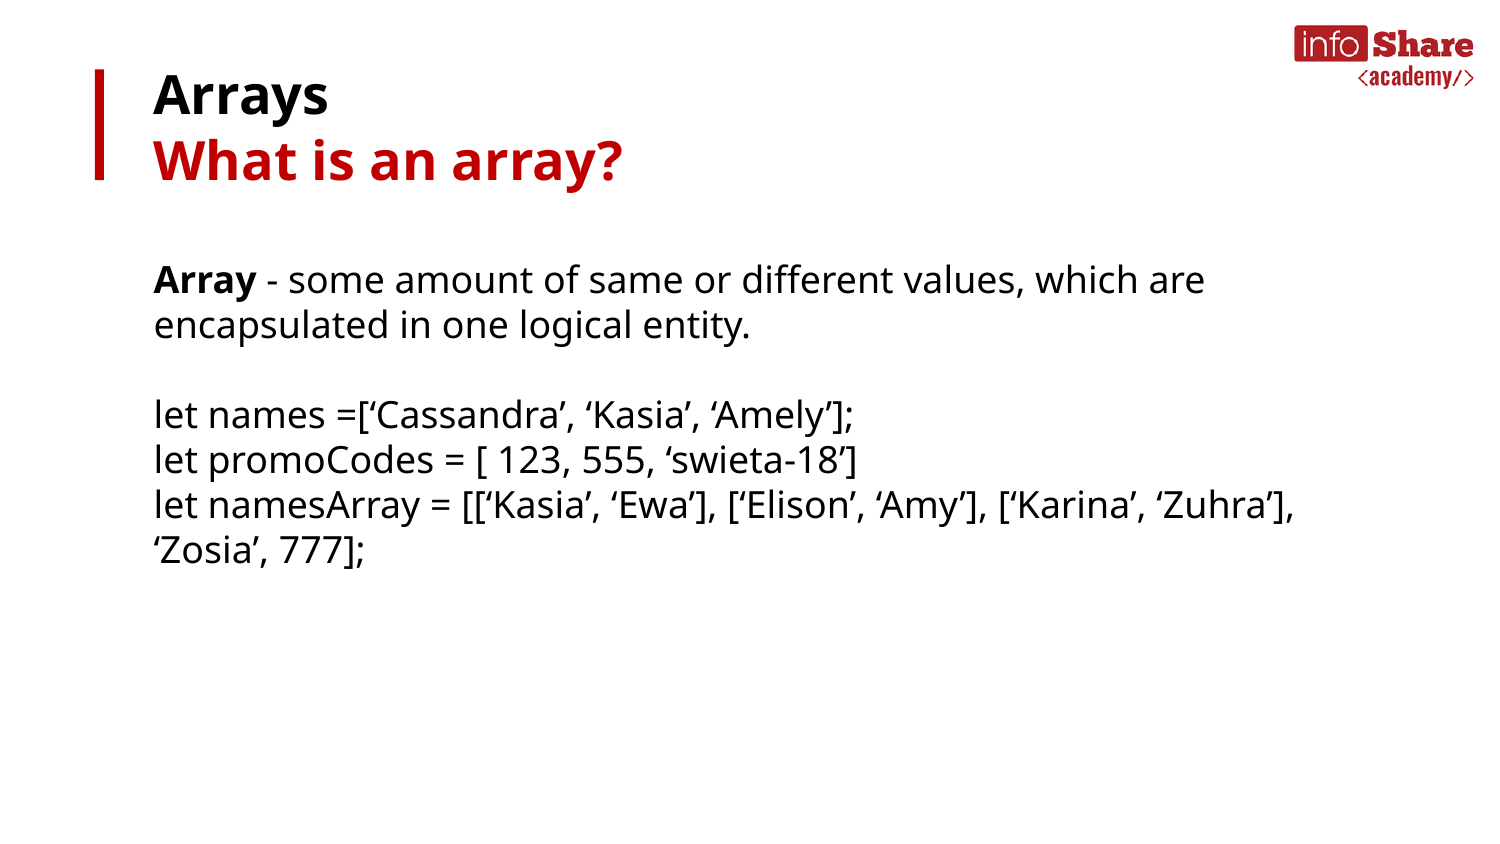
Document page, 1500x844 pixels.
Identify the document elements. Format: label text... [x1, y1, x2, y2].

picture [1267, 0, 1500, 117]
title Arrays What is an array? [138, 45, 1280, 187]
list Array - some amount of same or different values, which are encapsulated in one logical entity. let names =[‘Cassandra’, ‘Kasia’, ‘Amely’]; let promoCodes = [ 123, 555, ‘swieta-18’] let namesArray = [[‘Kasia’, ‘Ewa’], [‘Elison’, ‘Amy’], [‘Karina’, ‘Zuhra’], ‘Zosia’, 777]; [138, 240, 1358, 777]
